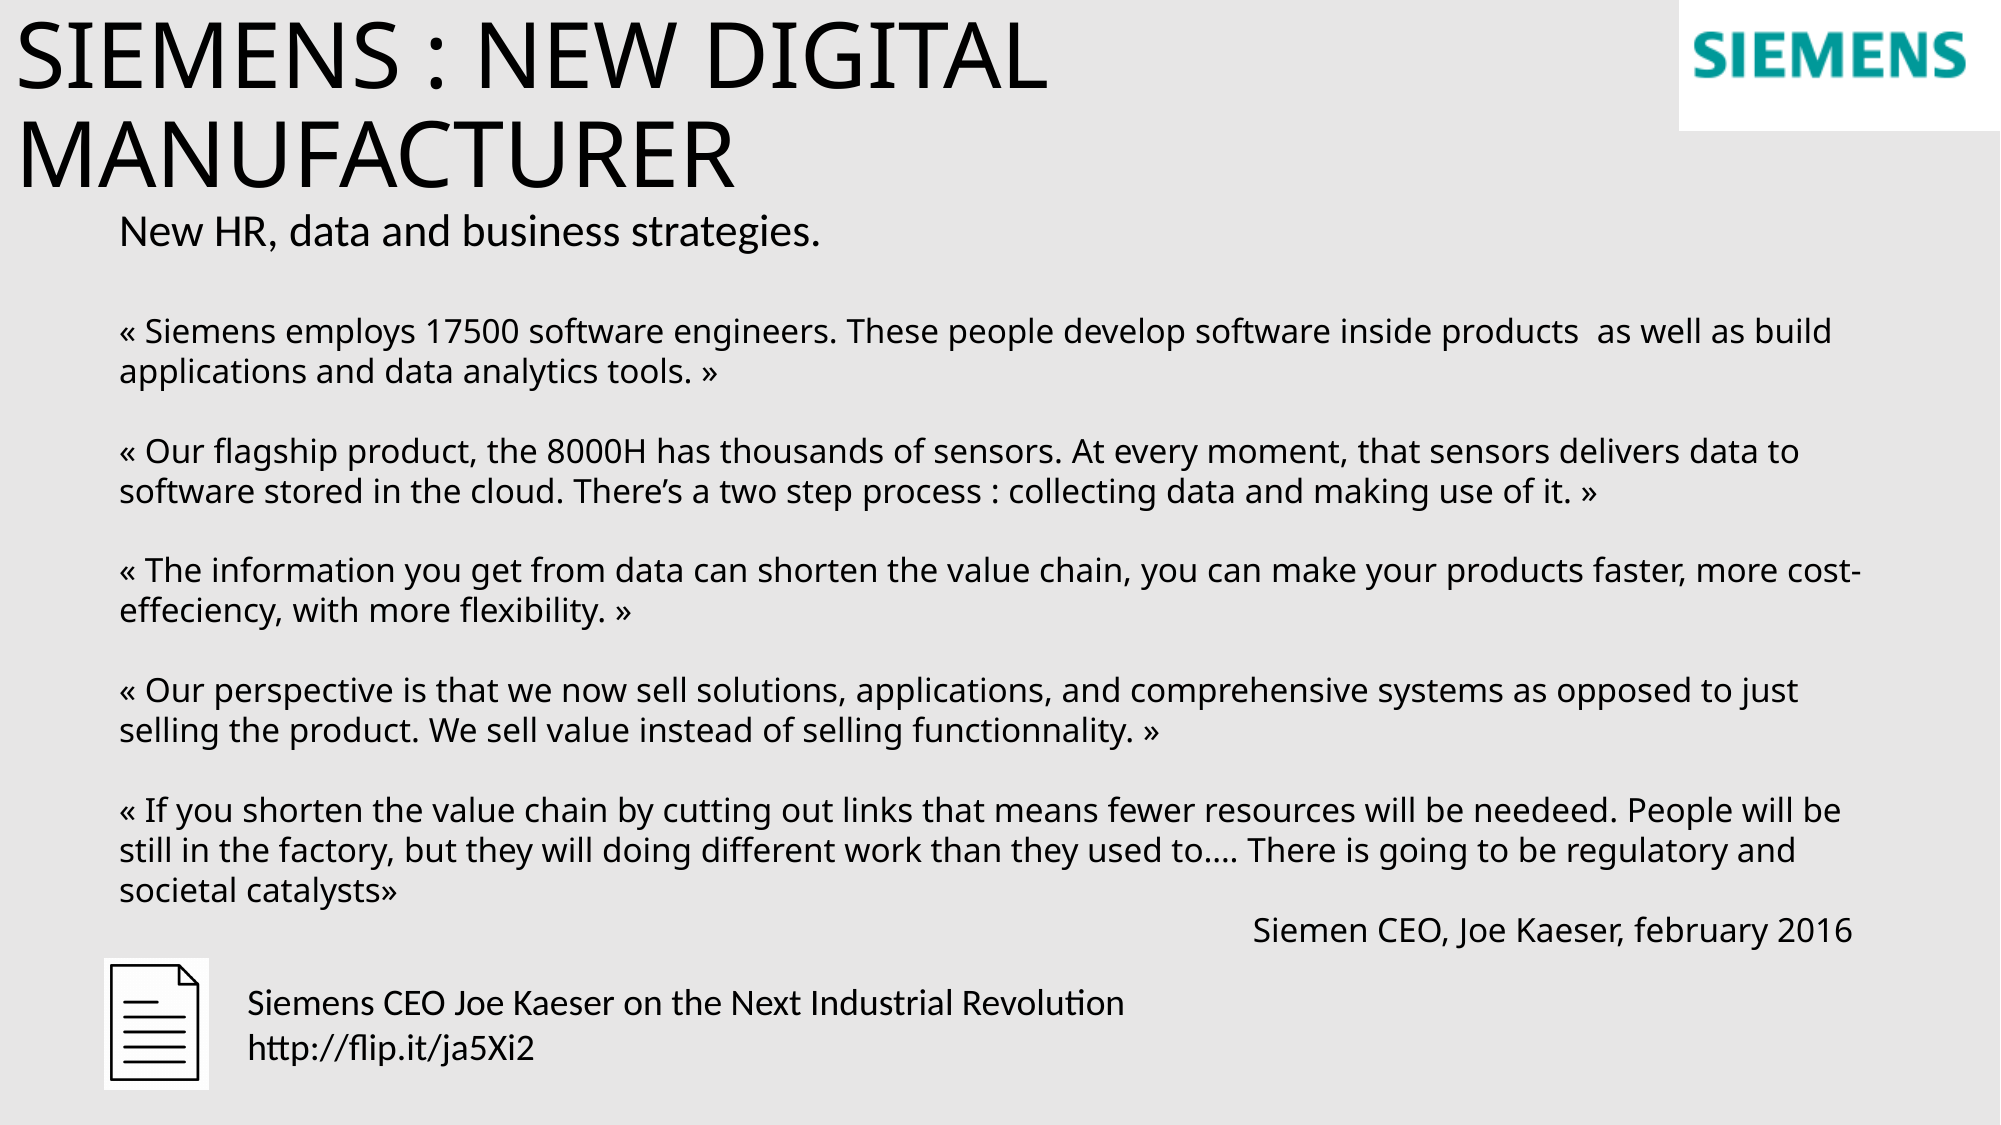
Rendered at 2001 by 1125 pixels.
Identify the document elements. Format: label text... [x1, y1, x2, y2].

text_box New HR, data and business strategies. « Siemens employs 17500 software engineers. These people develop software inside products as well as build applications and data analytics tools. » « Our flagship product, the 8000H has thousands of sensors. At every moment, that sensors delivers data to software stored in the cloud. There’s a two step process : collecting data and making use of it. » « The information you get from data can shorten the value chain, you can make your products faster, more cost-effeciency, with more flexibility. » « Our perspective is that we now sell solutions, applications, and comprehensive systems as opposed to just selling the product. We sell value instead of selling functionnality. » « If you shorten the value chain by cutting out links that means fewer resources will be needeed. People will be still in the factory, but they will doing different work than they used to…. There is going to be regulatory and societal catalysts» Siemen CEO, Joe Kaeser, february 2016 [104, 192, 1903, 1002]
text_box Siemens CEO Joe Kaeser on the Next Industrial Revolution http://flip.it/ja5Xi2 [232, 970, 1142, 1076]
picture [1679, 0, 2000, 131]
title SIEMENS : NEW DIGITAL MANUFACTURER [0, 0, 1725, 218]
picture [104, 958, 209, 1090]
